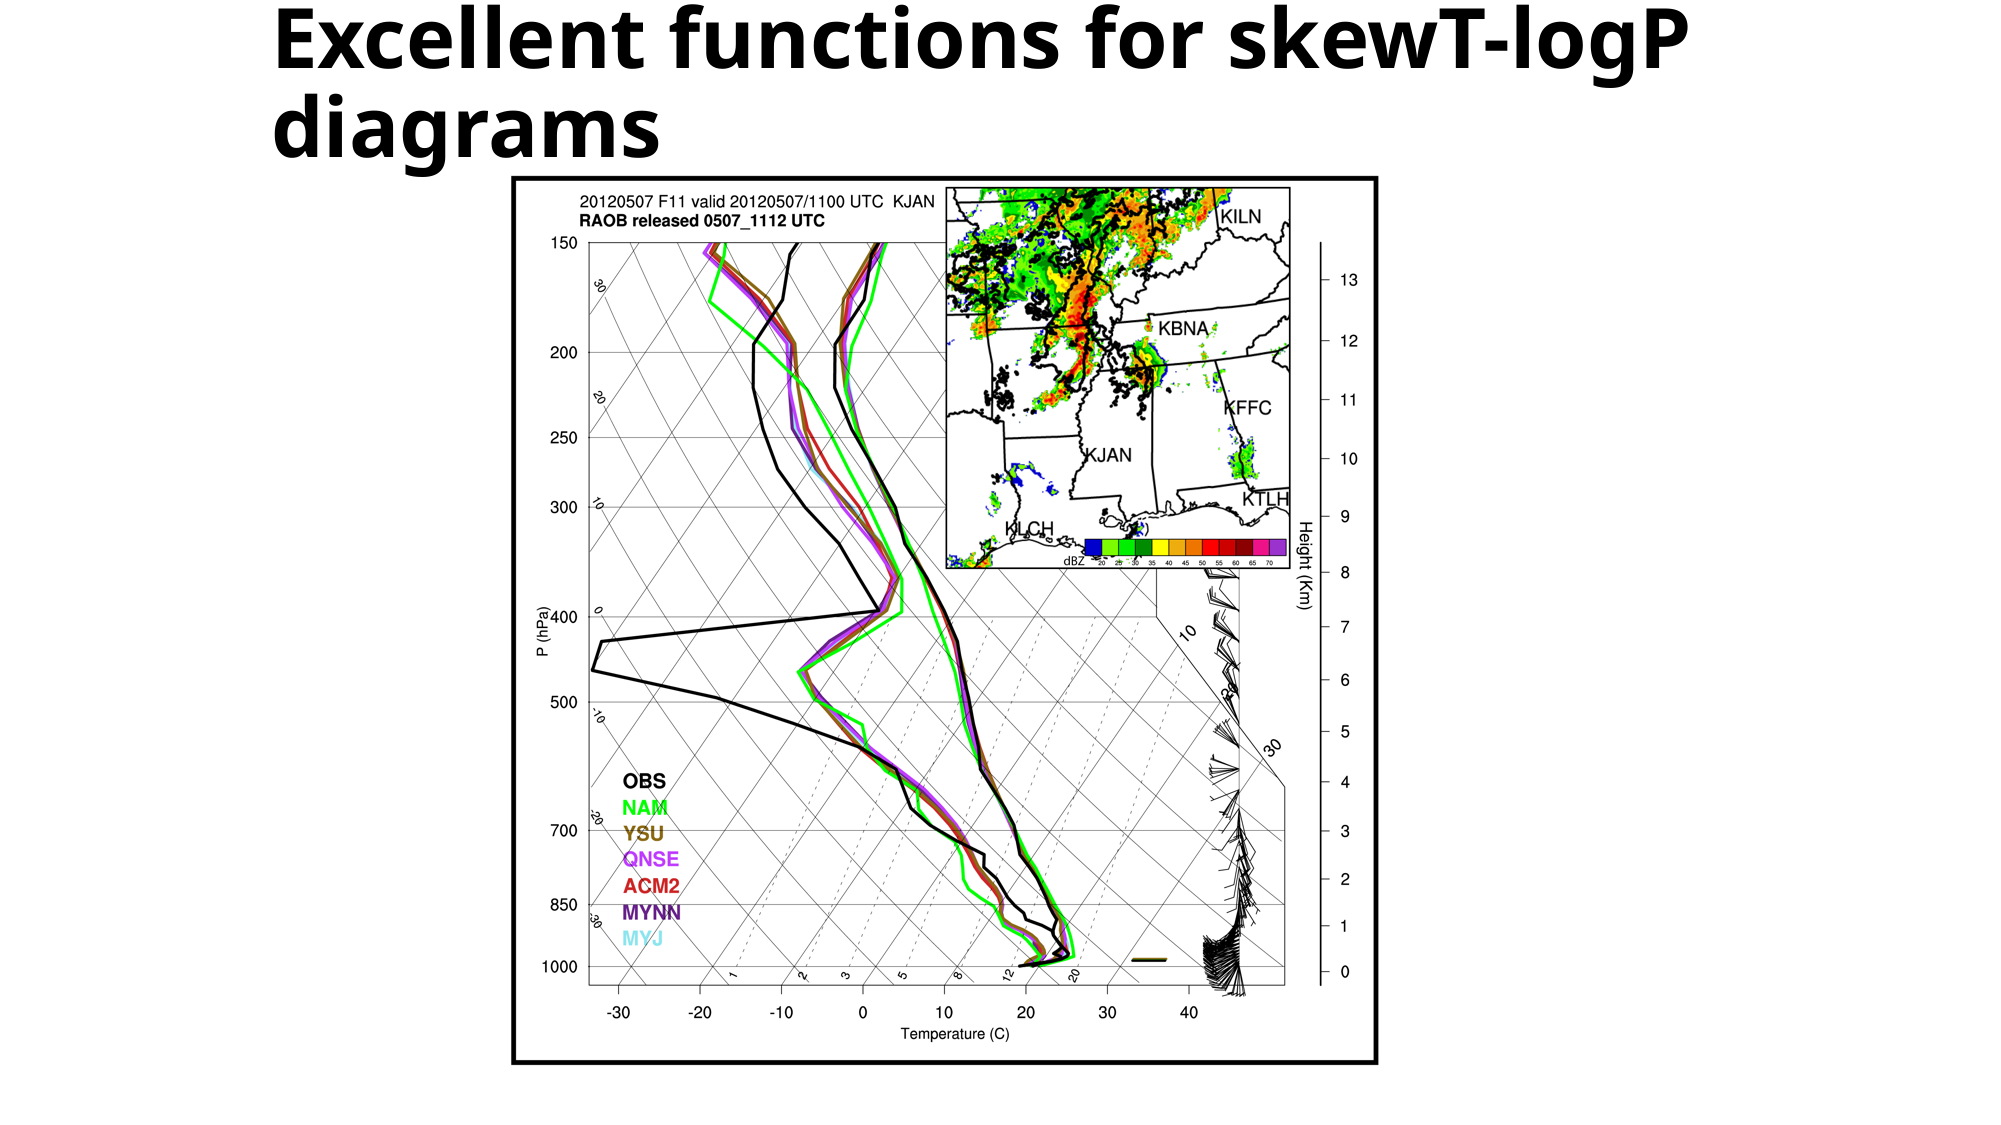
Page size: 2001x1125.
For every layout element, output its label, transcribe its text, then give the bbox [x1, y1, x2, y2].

picture [502, 170, 1384, 1072]
title Excellent functions for skewT-logP diagrams [256, 0, 1782, 195]
